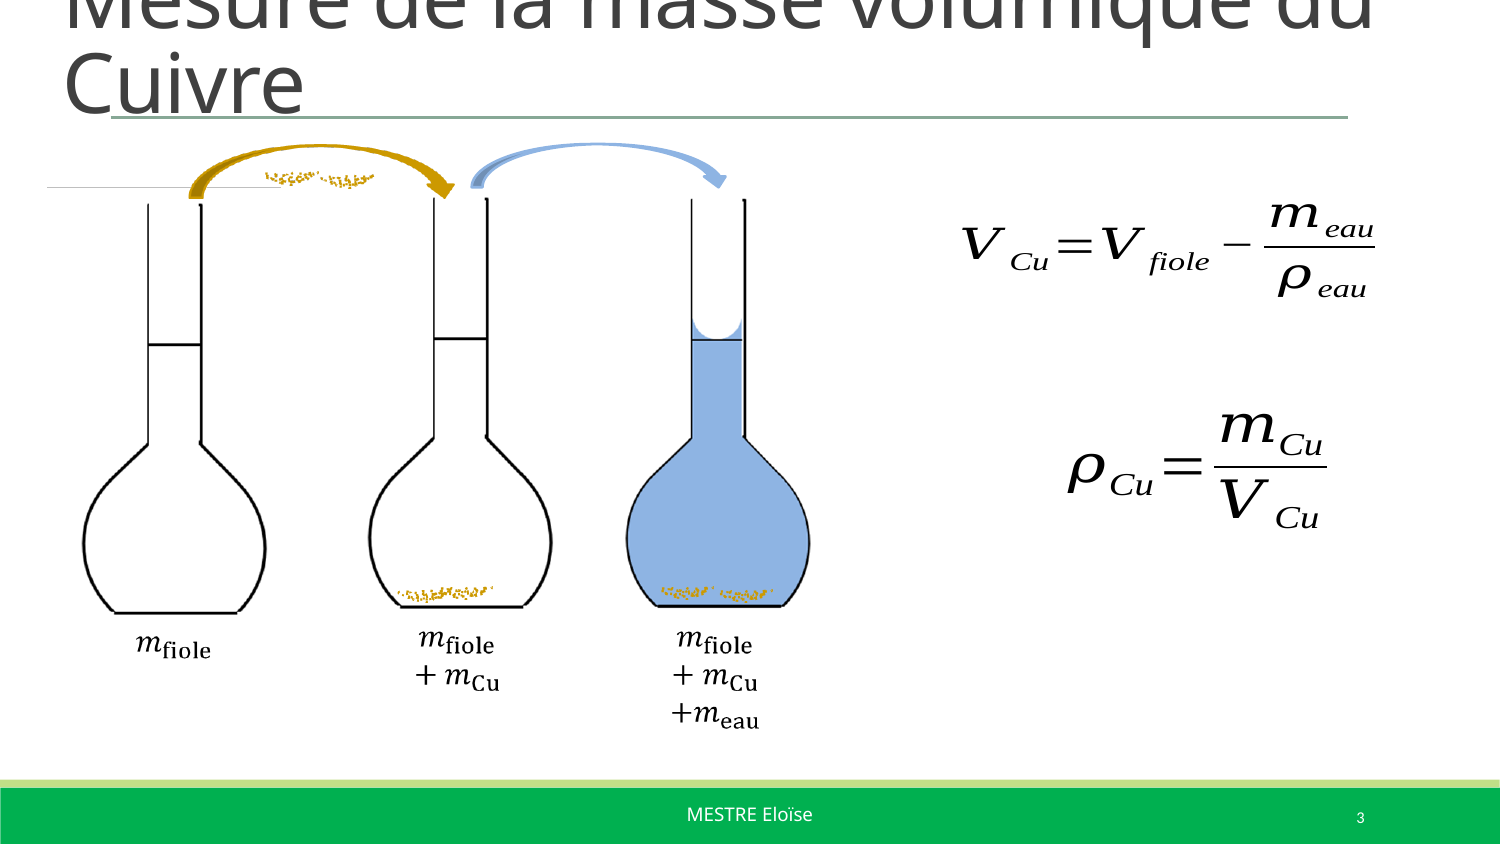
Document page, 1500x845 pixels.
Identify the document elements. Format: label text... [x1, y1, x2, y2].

slide_number 3 [1218, 795, 1380, 840]
title Mesure de la masse volumique du Cuivre [47, 23, 1500, 138]
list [47, 144, 822, 735]
